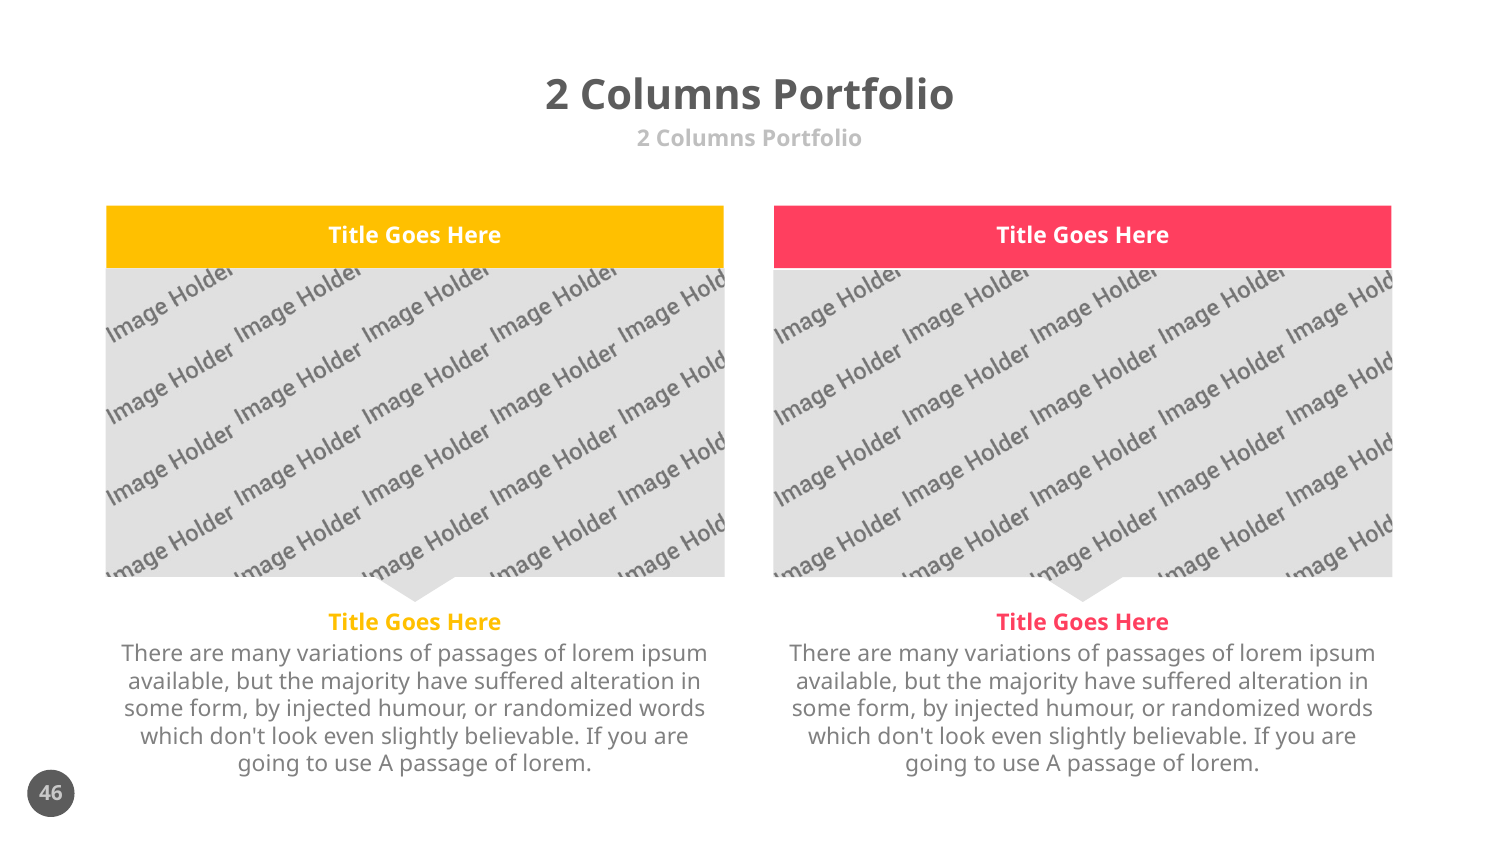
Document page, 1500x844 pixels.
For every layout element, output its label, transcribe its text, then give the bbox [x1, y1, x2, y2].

picture [773, 269, 1393, 603]
list 2 Columns Portfolio [412, 121, 1088, 155]
picture [105, 268, 725, 603]
list There are many variations of passages of lorem ipsum available, but the majority have suffered alteration in some form, by injected humour, or randomized words which don't look even slightly believable. If you are going to use A passage of lorem. [774, 638, 1392, 744]
list Title Goes Here [105, 610, 725, 637]
title 2 Columns Portfolio [287, 63, 1213, 122]
list Title Goes Here [773, 610, 1393, 637]
slide_number 46 [13, 770, 89, 816]
list Title Goes Here [110, 218, 720, 252]
list Title Goes Here [778, 218, 1388, 252]
list There are many variations of passages of lorem ipsum available, but the majority have suffered alteration in some form, by injected humour, or randomized words which don't look even slightly believable. If you are going to use A passage of lorem. [106, 638, 724, 744]
